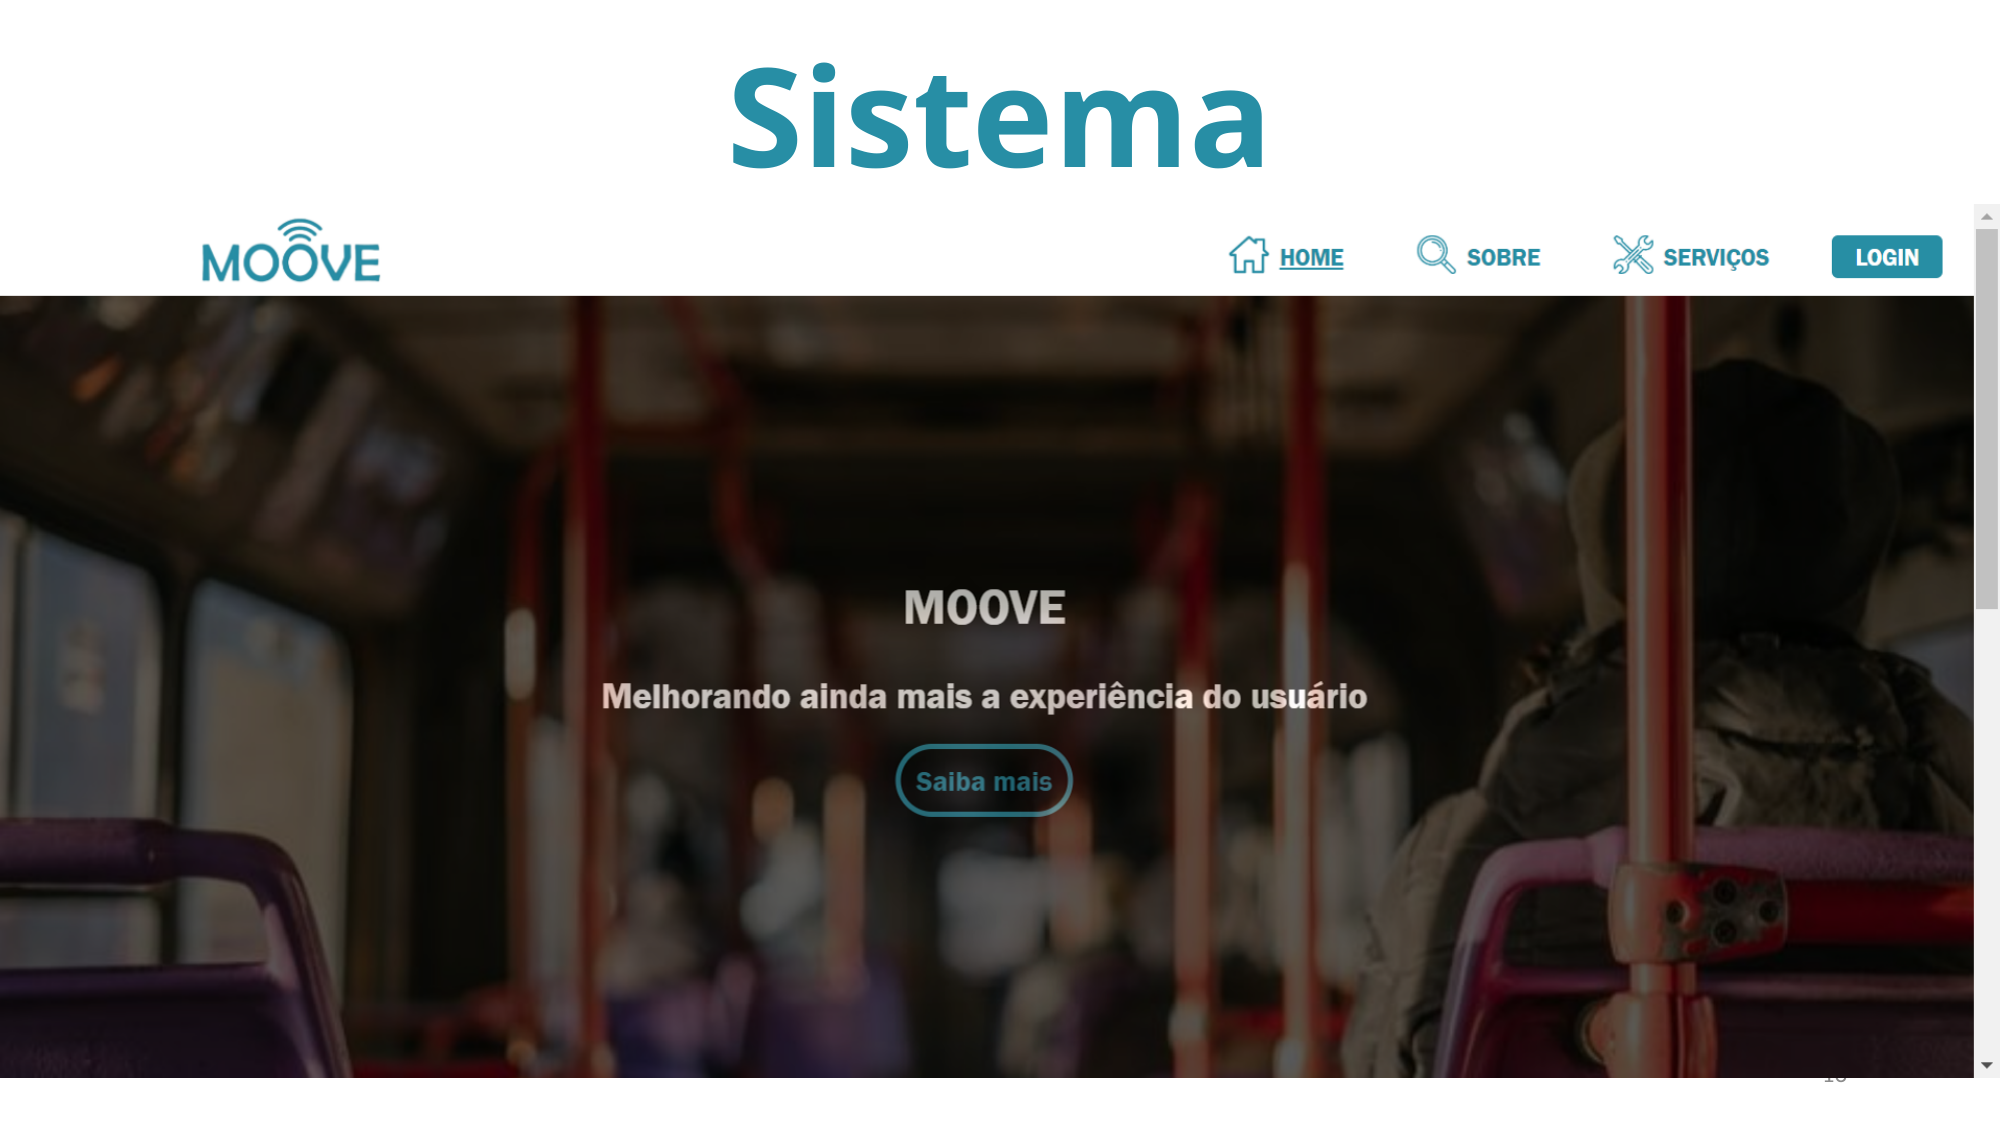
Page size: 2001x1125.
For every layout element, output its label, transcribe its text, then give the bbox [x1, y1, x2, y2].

picture [0, 204, 2000, 1078]
slide_number 13 [1412, 1078, 1863, 1103]
text_box Sistema [500, 22, 1500, 203]
